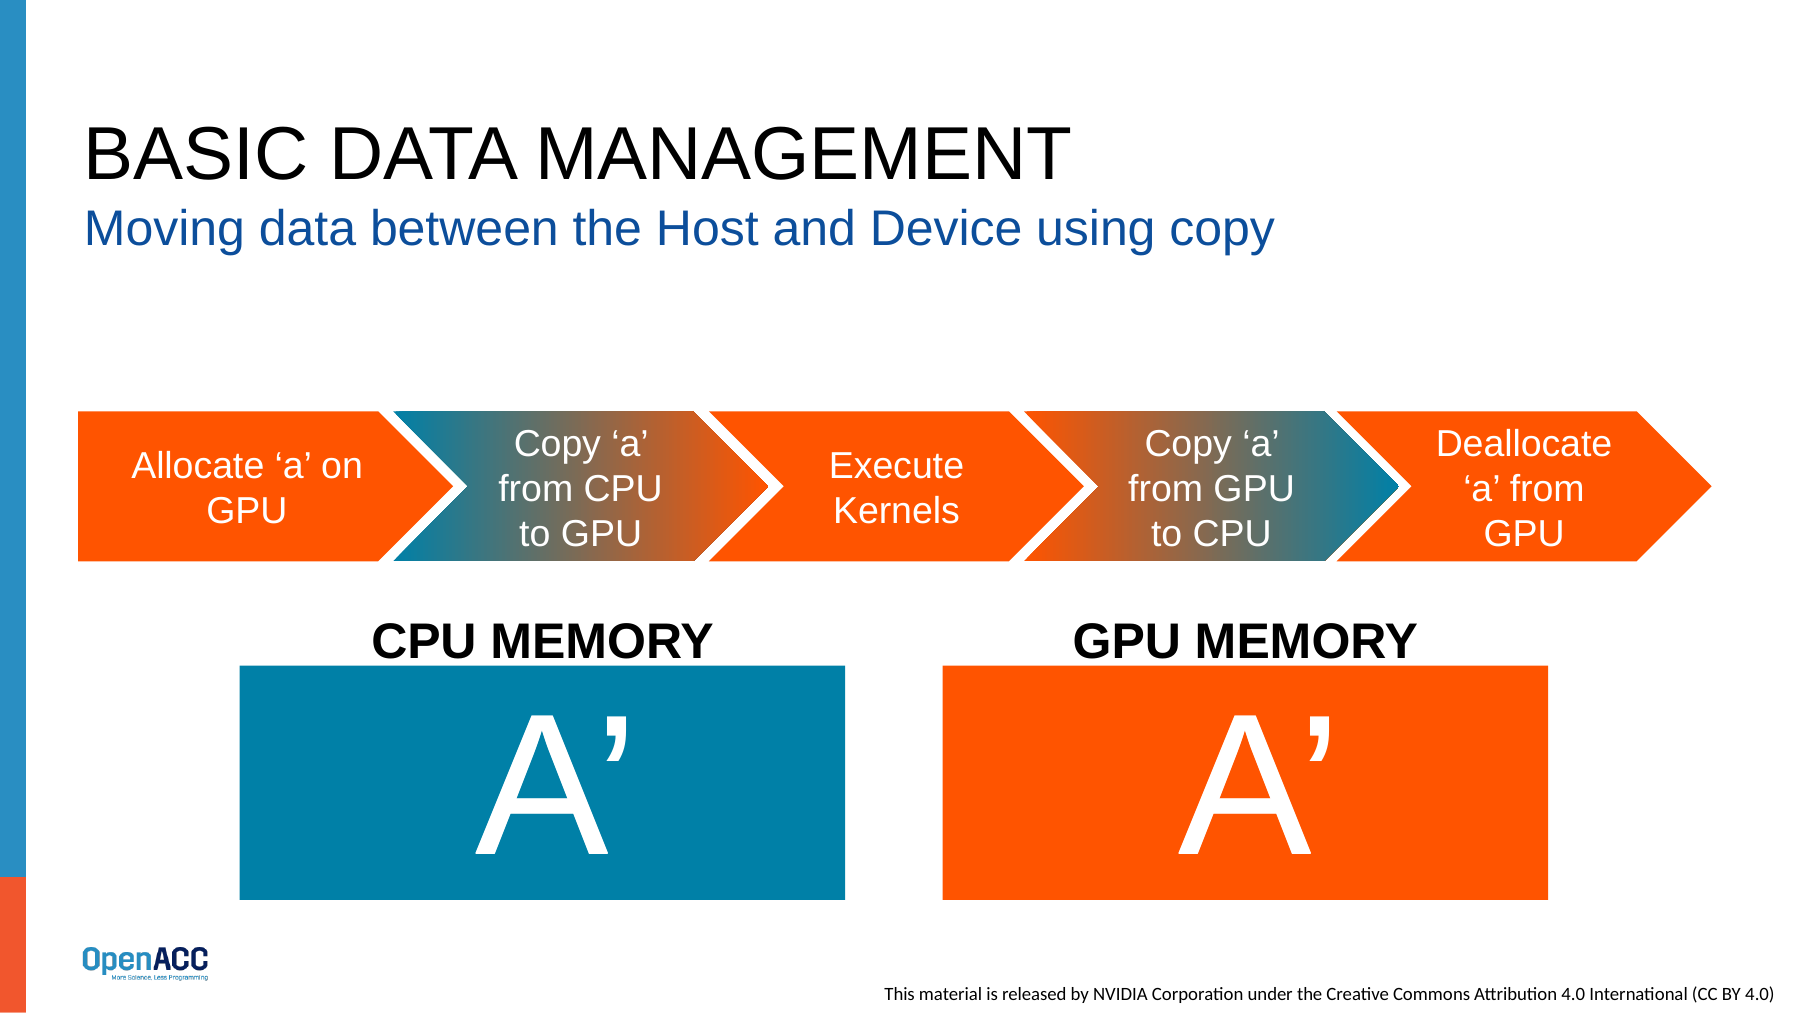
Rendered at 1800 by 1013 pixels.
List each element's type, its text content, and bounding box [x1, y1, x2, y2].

text_box [941, 664, 1162, 902]
text_box A’ [1162, 672, 1359, 907]
text_box Execute Kernels [706, 409, 1086, 564]
text_box A’ [459, 672, 656, 907]
title Basic data management [68, 106, 1706, 194]
list Moving data between the Host and Device using copy [68, 194, 1706, 282]
text_box Copy ‘a’ from CPU to GPU [391, 409, 771, 564]
picture [81, 946, 208, 981]
text_box Deallocate ‘a’ from GPU [1334, 409, 1714, 564]
text_box Copy ‘a’ from GPU to CPU [1022, 409, 1402, 564]
text_box [1359, 664, 1550, 902]
text_box CPU MEMORY [354, 606, 731, 679]
text_box [656, 664, 847, 902]
text_box GPU MEMORY [1056, 606, 1435, 679]
text_box [238, 664, 459, 902]
text_box Allocate ‘a’ on GPU [76, 409, 456, 564]
